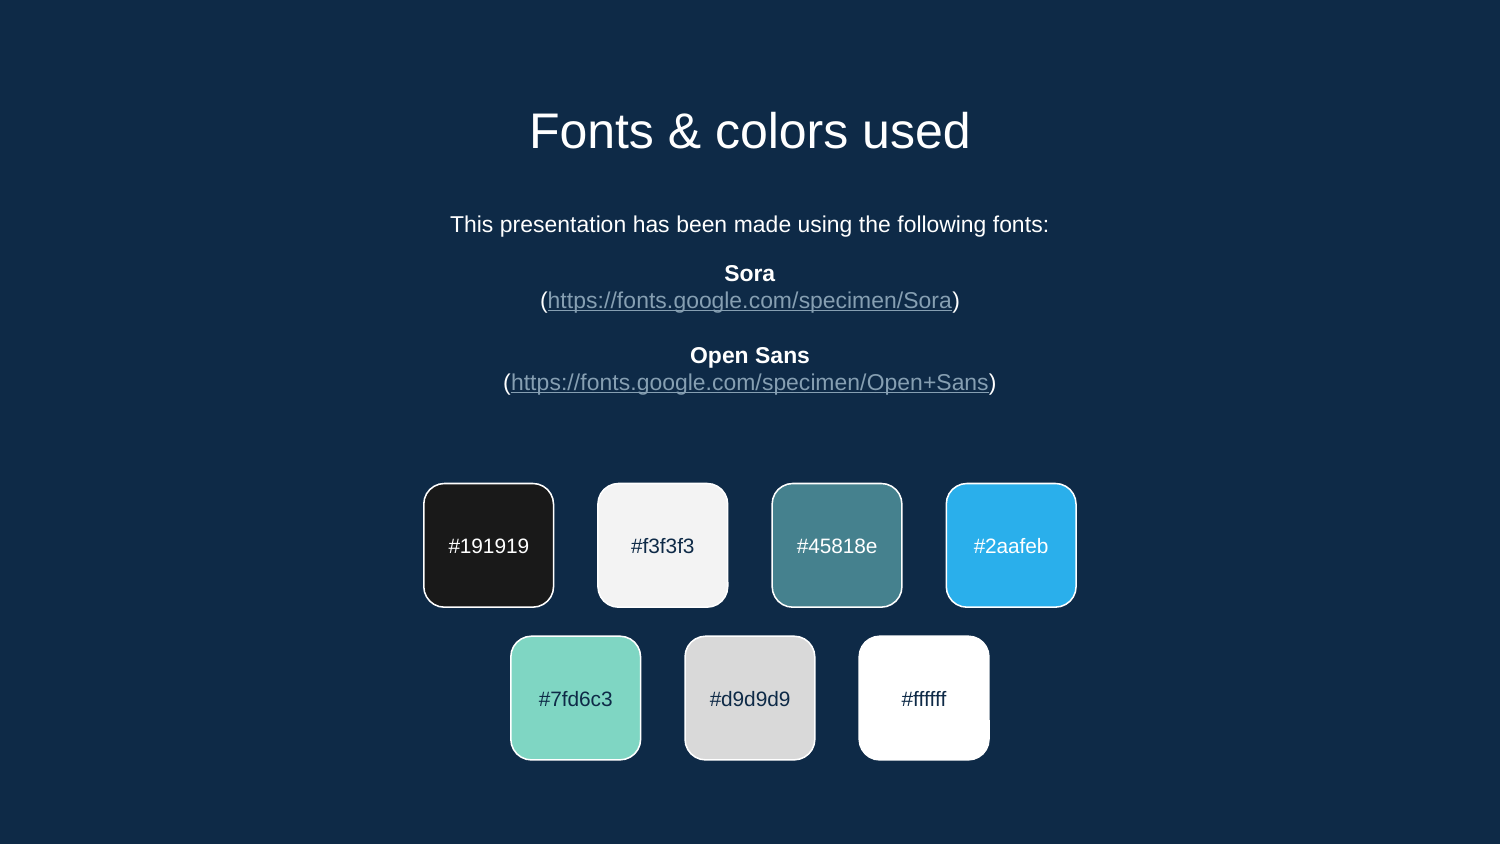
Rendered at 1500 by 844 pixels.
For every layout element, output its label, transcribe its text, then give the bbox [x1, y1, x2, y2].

text_box #191919 [423, 509, 554, 582]
text_box [510, 636, 641, 661]
title Fonts & colors used [117, 83, 1383, 163]
text_box #f3f3f3 [597, 509, 728, 582]
text_box #ffffff [859, 661, 989, 735]
text_box [772, 582, 902, 608]
text_box [685, 735, 815, 760]
text_box [859, 636, 989, 661]
text_box [597, 483, 728, 509]
text_box [859, 735, 989, 760]
text_box This presentation has been made using the following fonts: Sora (https://fonts.google.com/specimen/Sora) Open Sans (https://fonts.google.com/specimen/Open+Sans) [117, 194, 1383, 421]
text_box [685, 636, 815, 661]
text_box #2aafeb [946, 509, 1077, 582]
text_box [510, 735, 641, 760]
text_box [597, 582, 728, 608]
text_box [946, 483, 1077, 509]
text_box [423, 582, 554, 608]
text_box [946, 582, 1077, 608]
text_box [423, 483, 554, 509]
text_box [772, 483, 902, 509]
text_box #45818e [772, 509, 902, 582]
text_box #d9d9d9 [685, 661, 815, 735]
text_box #7fd6c3 [510, 661, 641, 735]
